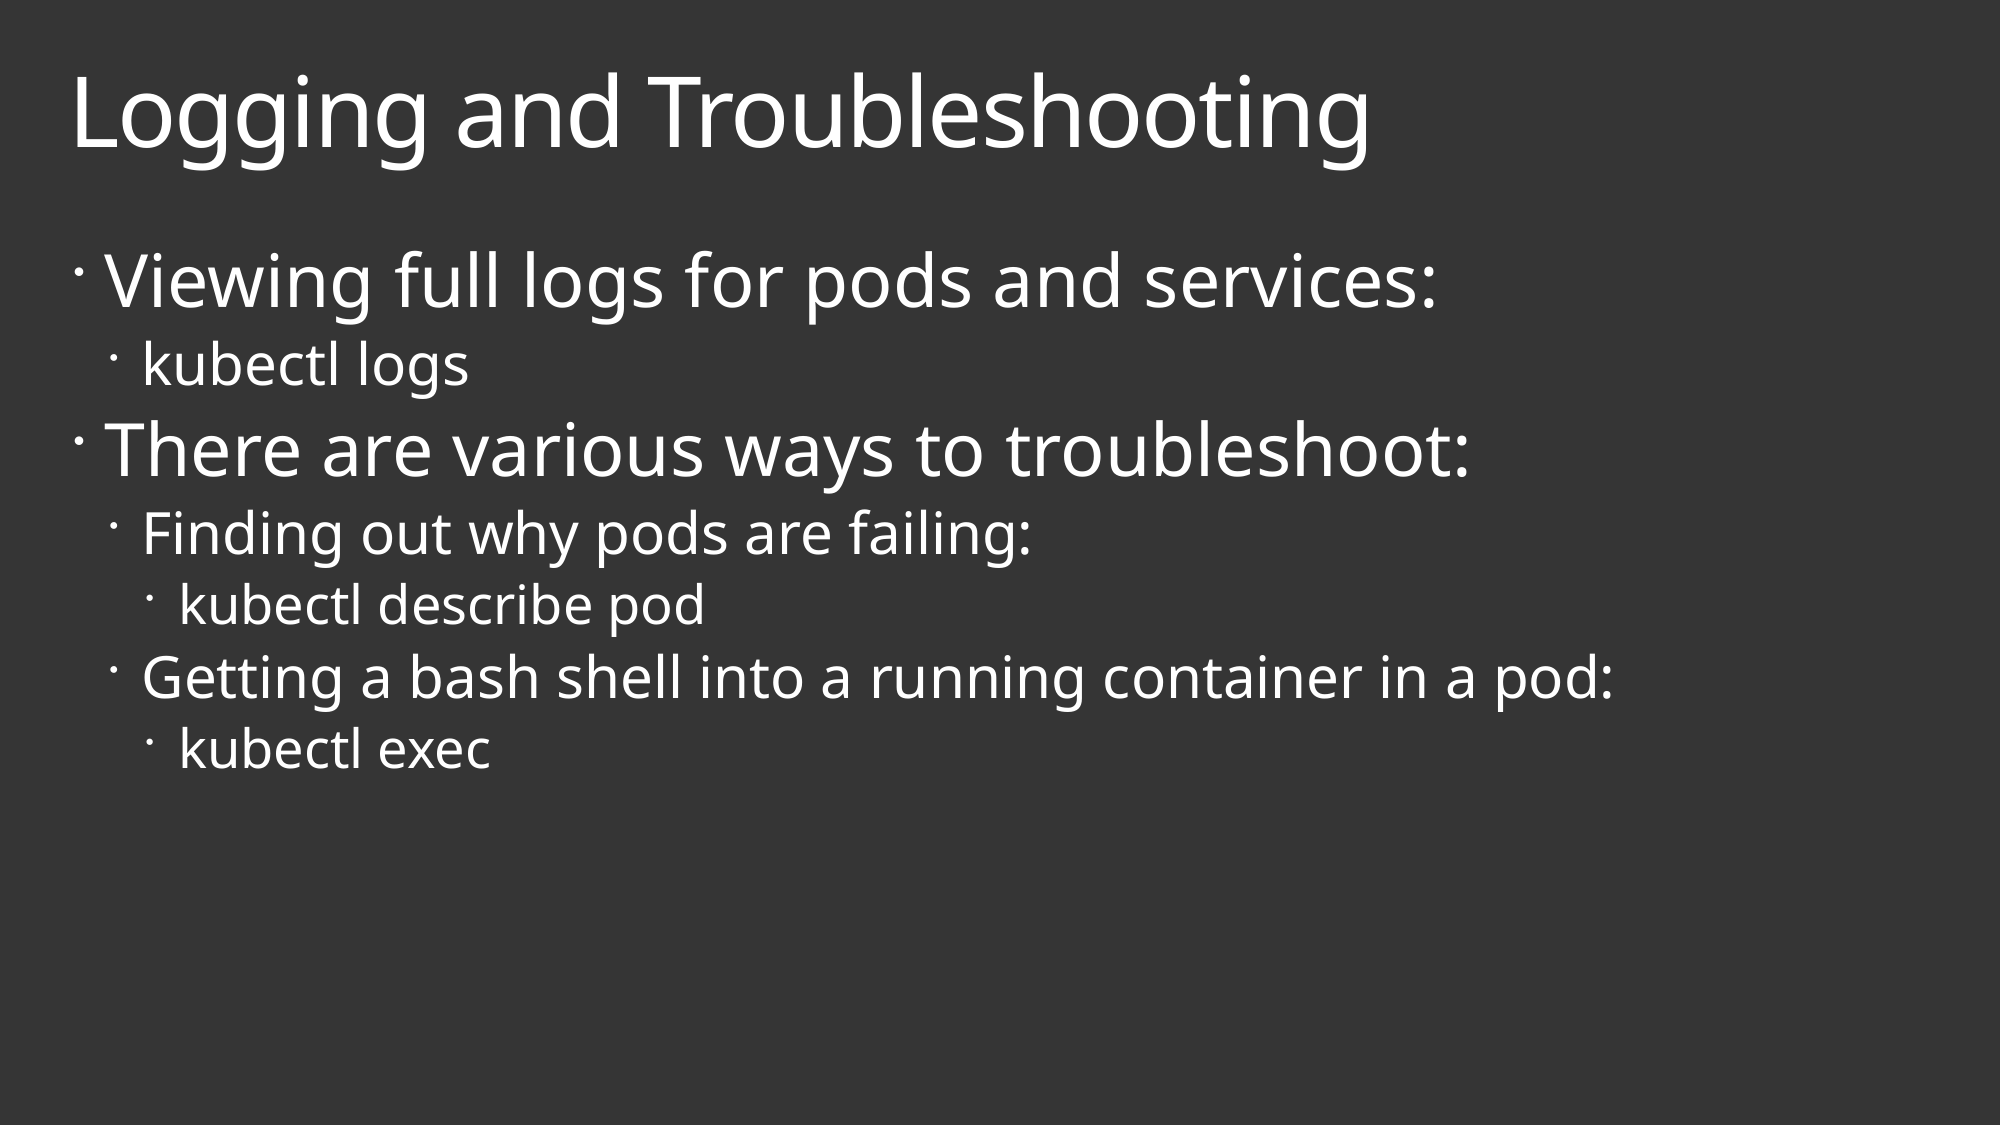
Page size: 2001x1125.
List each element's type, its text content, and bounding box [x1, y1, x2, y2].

title Logging and Troubleshooting [44, 47, 1957, 157]
list Viewing full logs for pods and services: kubectl logs There are various ways to troubleshoot: Finding out why pods are failing: kubectl describe pod Getting a bash shell into a running container in a pod: kubectl exec [44, 229, 1956, 782]
